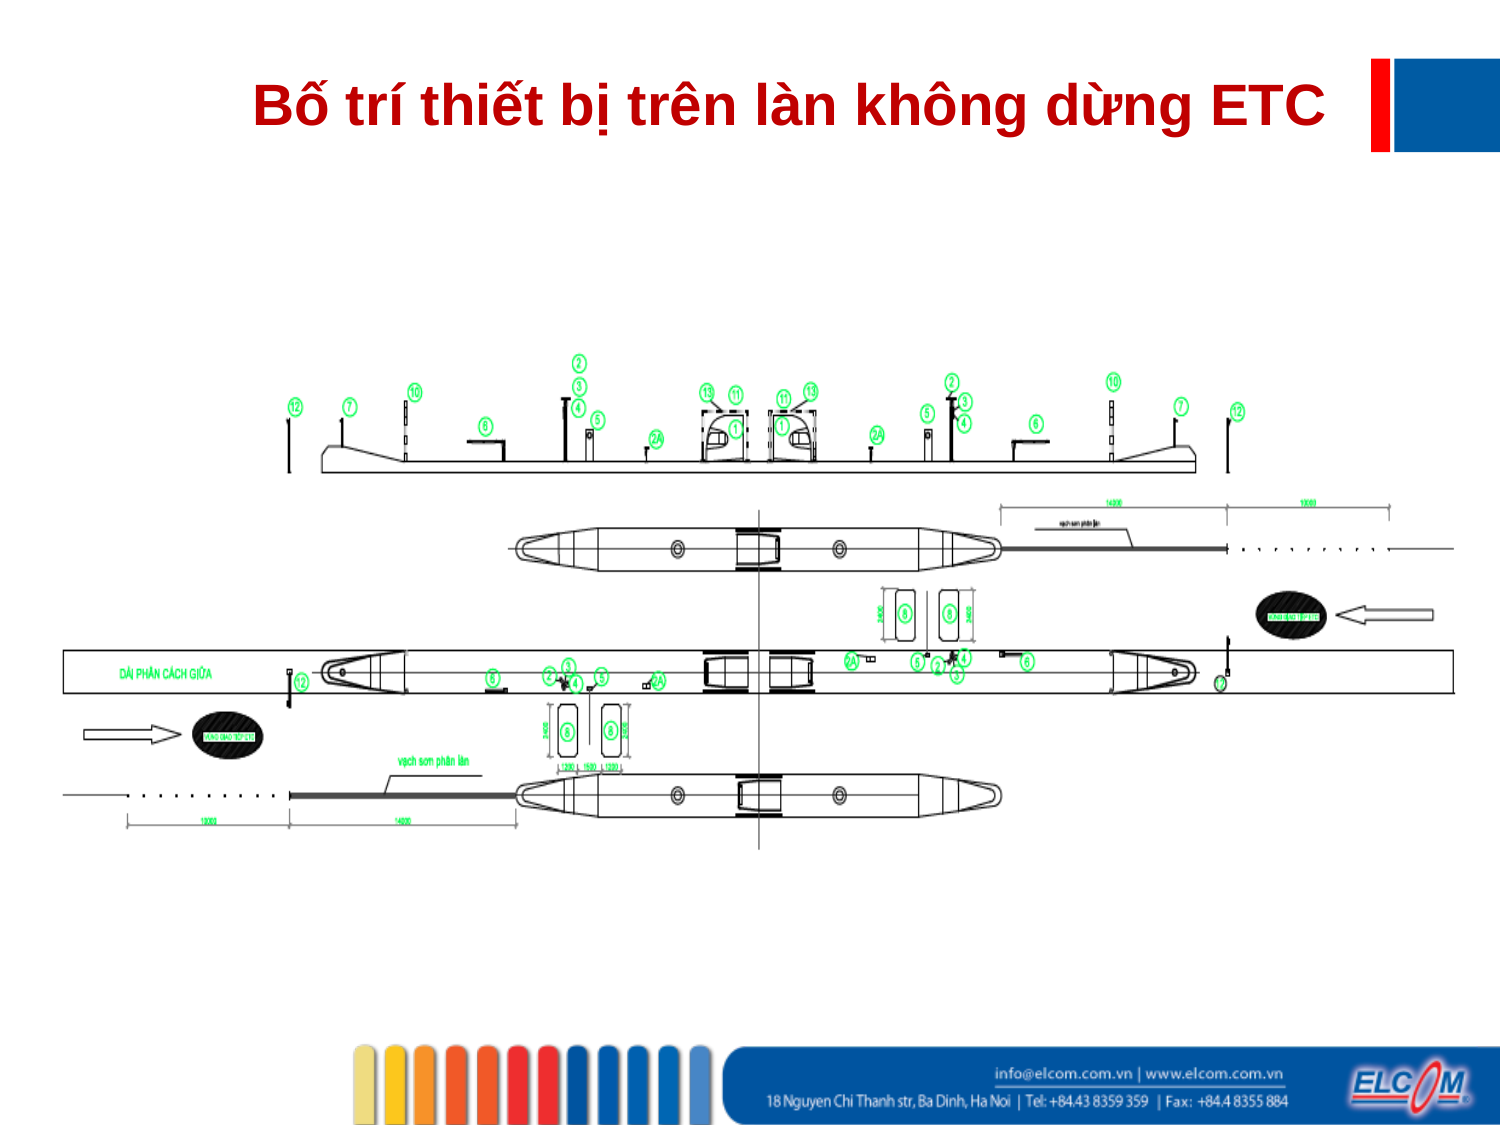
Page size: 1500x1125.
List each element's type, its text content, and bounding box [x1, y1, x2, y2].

picture [351, 1042, 1500, 1125]
picture [29, 326, 1477, 859]
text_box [1370, 58, 1500, 153]
title Bố trí thiết bị trên làn không dừng ETC [147, 42, 1343, 161]
